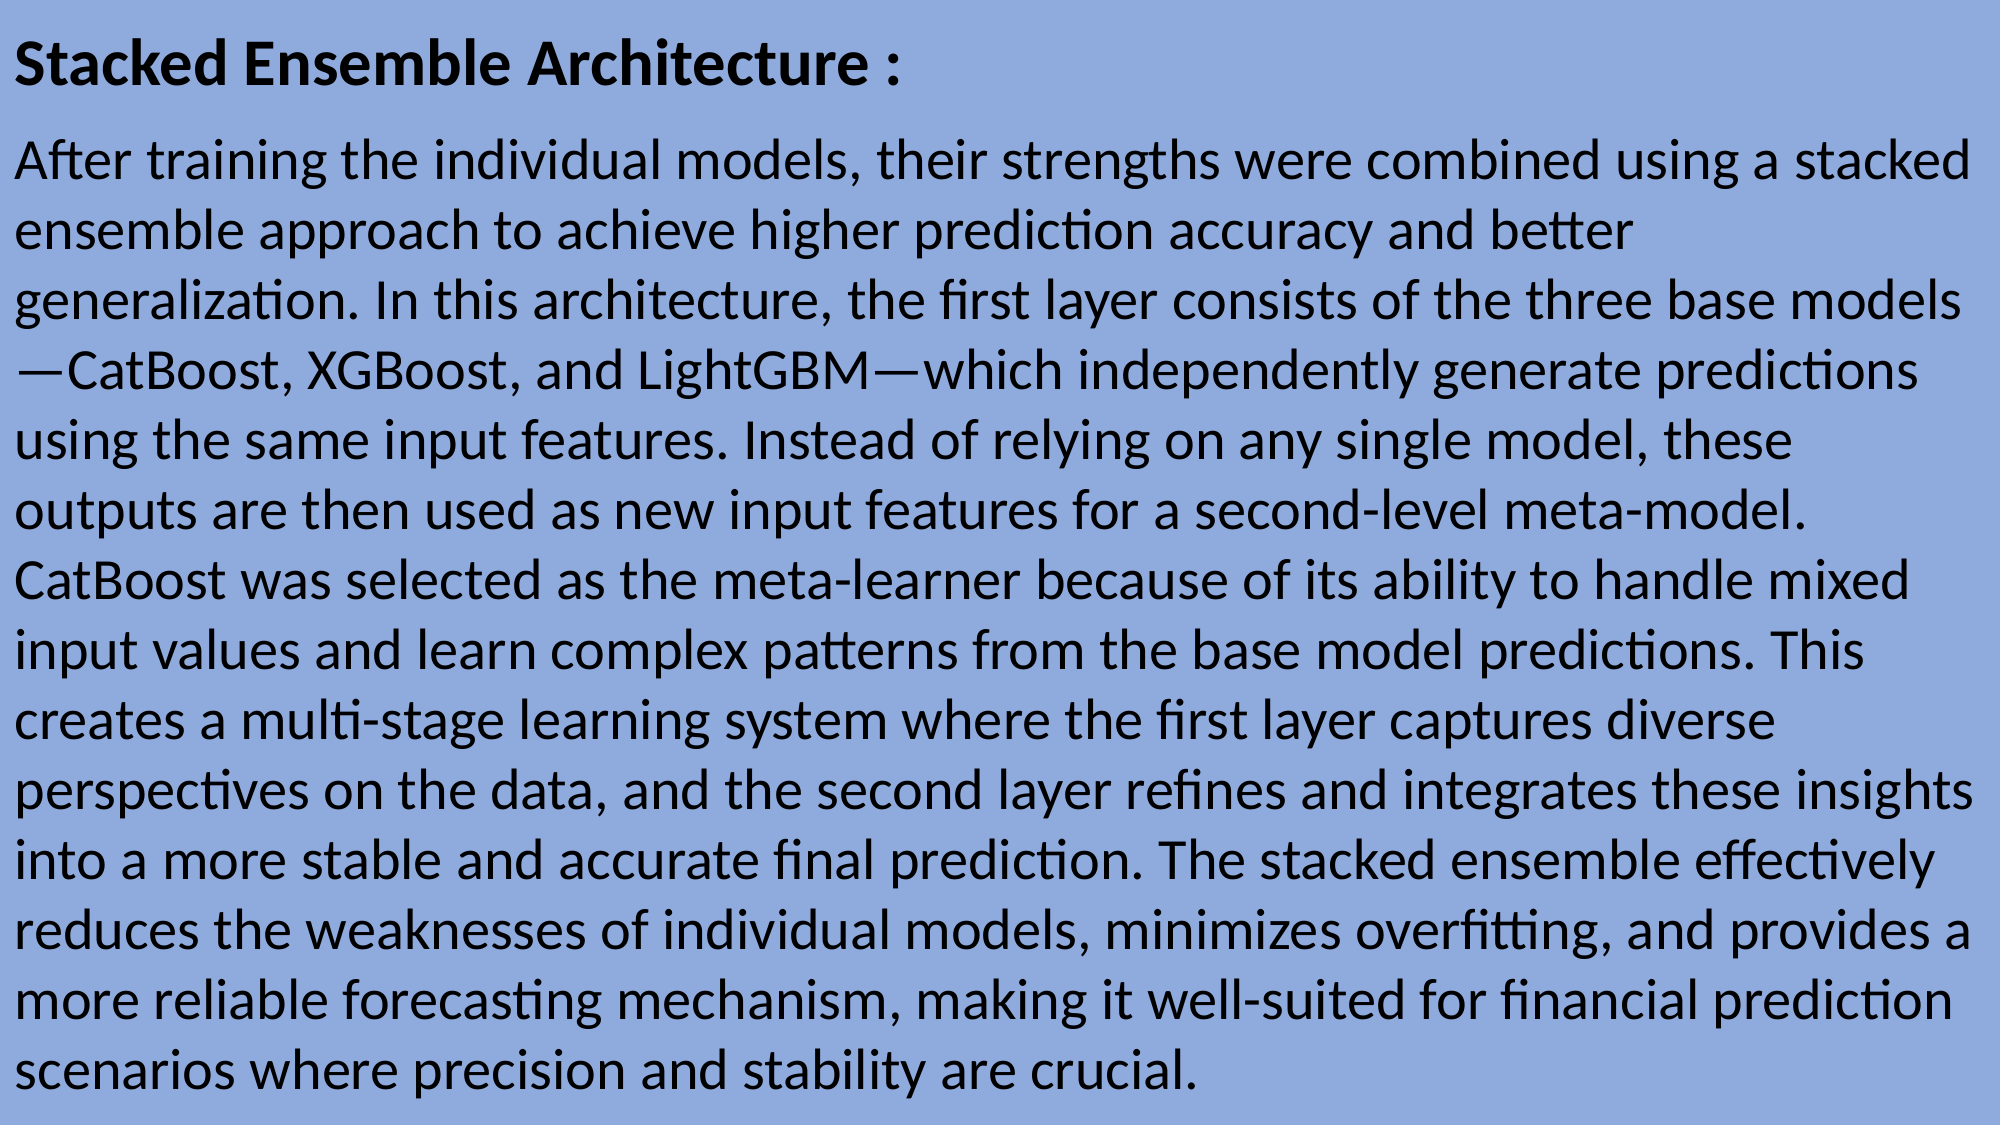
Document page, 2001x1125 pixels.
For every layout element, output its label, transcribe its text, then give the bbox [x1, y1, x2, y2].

text_box Stacked Ensemble Architecture : After training the individual models, their strengths were combined using a stacked ensemble approach to achieve higher prediction accuracy and better generalization. In this architecture, the first layer consists of the three base models—CatBoost, XGBoost, and LightGBM—which independently generate predictions using the same input features. Instead of relying on any single model, these outputs are then used as new input features for a second-level meta-model. CatBoost was selected as the meta-learner because of its ability to handle mixed input values and learn complex patterns from the base model predictions. This creates a multi-stage learning system where the first layer captures diverse perspectives on the data, and the second layer refines and integrates these insights into a more stable and accurate final prediction. The stacked ensemble effectively reduces the weaknesses of individual models, minimizes overfitting, and provides a more reliable forecasting mechanism, making it well-suited for financial prediction scenarios where precision and stability are crucial. [0, 11, 2000, 1109]
